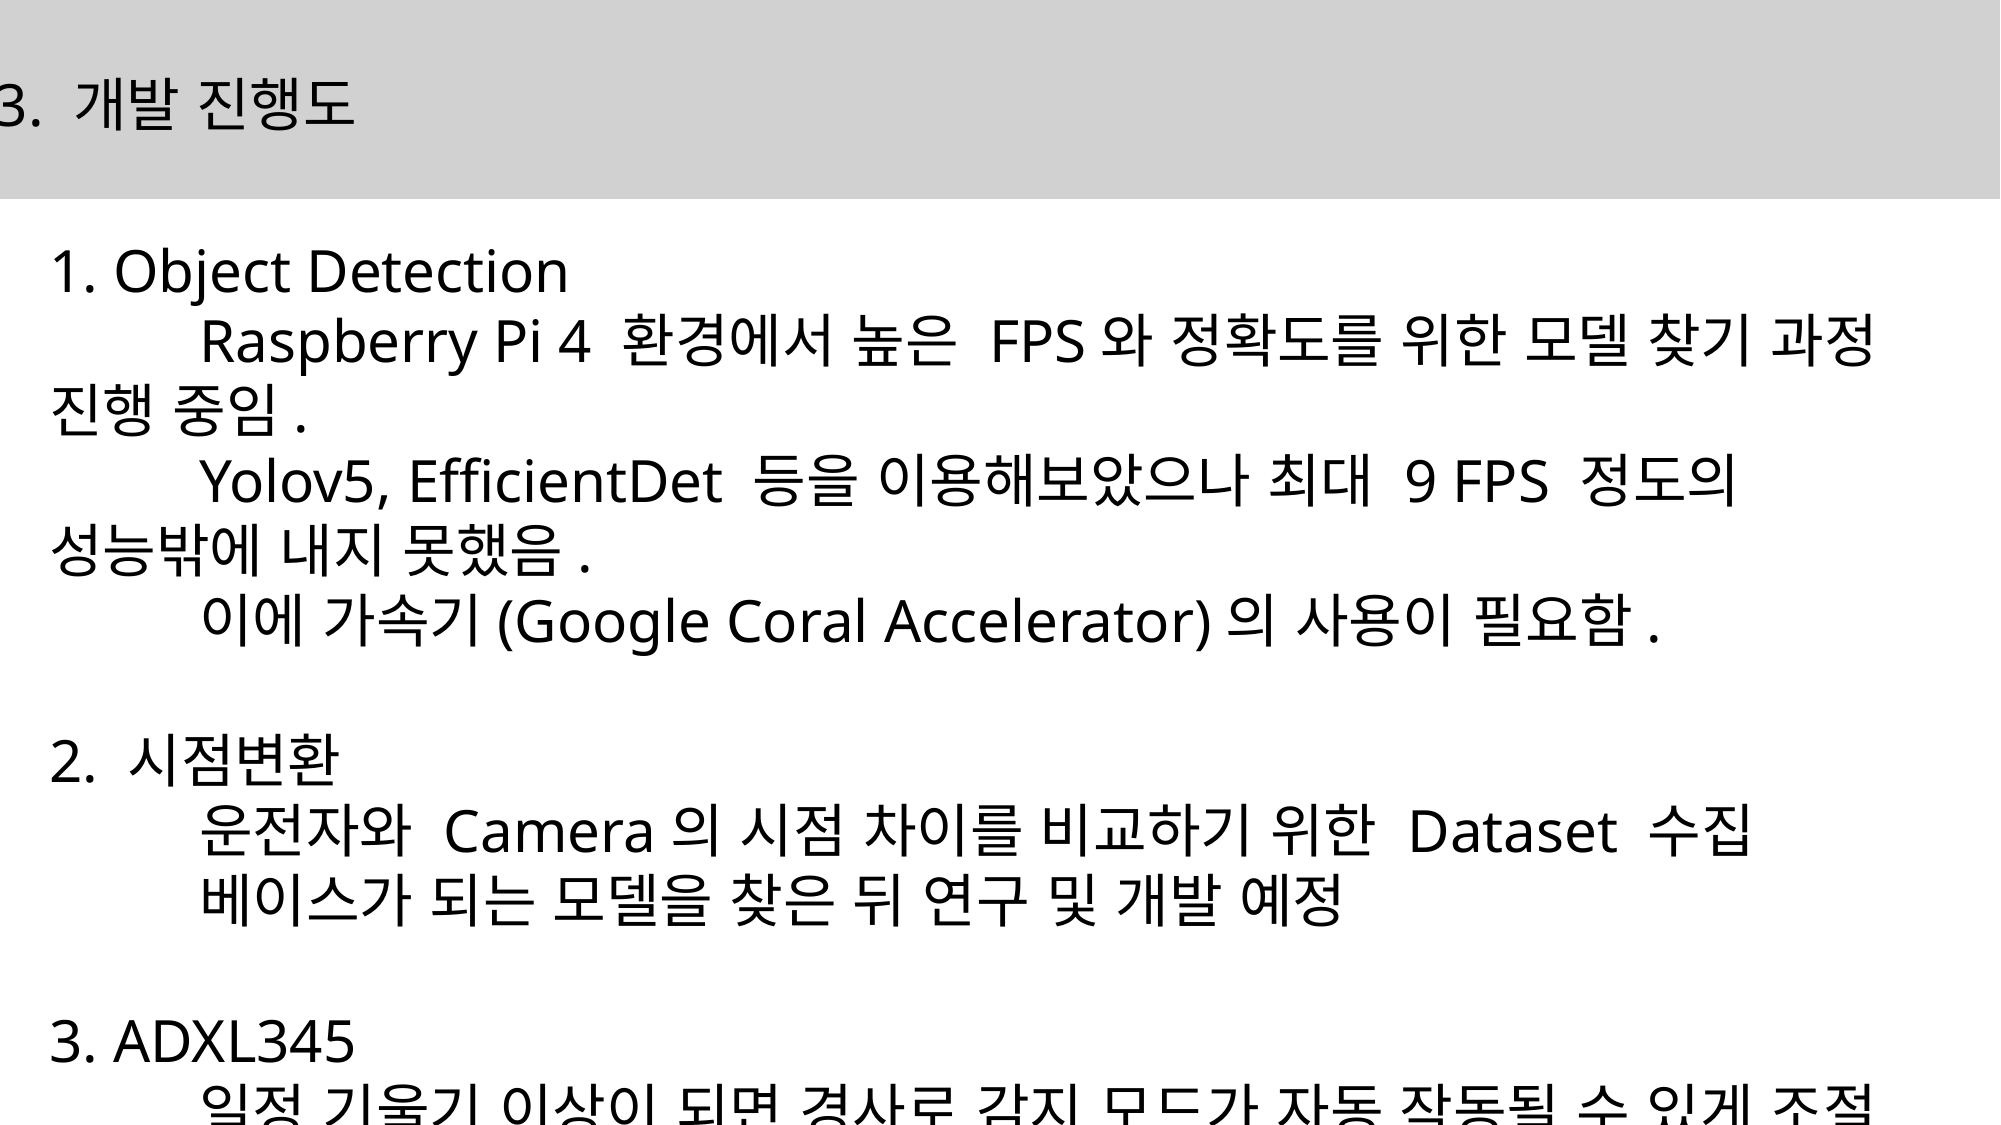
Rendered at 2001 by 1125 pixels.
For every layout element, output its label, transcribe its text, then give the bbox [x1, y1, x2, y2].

text_box [0, 0, 2000, 199]
text_box 3. 개발 진행도 [0, 60, 372, 146]
text_box 1. Object Detection Raspberry Pi 4 환경에서 높은 FPS와 정확도를 위한 모델 찾기 과정 진행 중임. Yolov5, EfficientDet 등을 이용해보았으나 최대 9 FPS 정도의 성능밖에 내지 못했음. 이에 가속기(Google Coral Accelerator)의 사용이 필요함. 2. 시점변환 운전자와 Camera의 시점 차이를 비교하기 위한 Dataset 수집 베이스가 되는 모델을 찾은 뒤 연구 및 개발 예정 3. ADXL345 일정 기울기 이상이 되면 경사로 감지 모드가 자동 작동될 수 있게 조절 [34, 226, 1964, 1125]
